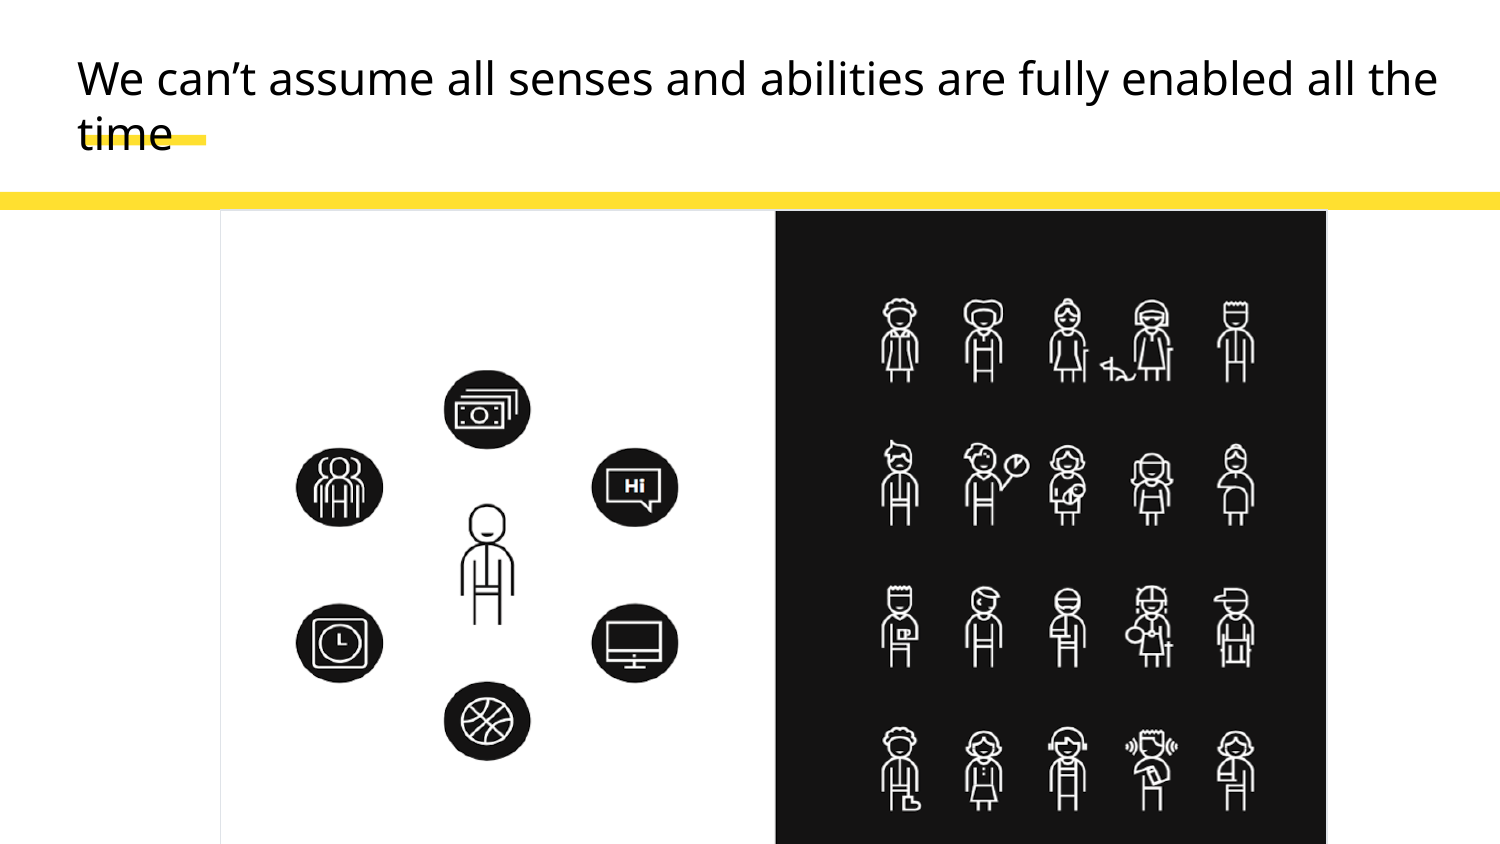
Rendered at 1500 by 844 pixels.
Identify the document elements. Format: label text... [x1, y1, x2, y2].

picture [221, 210, 1327, 844]
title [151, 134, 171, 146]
title We can’t assume all senses and abilities are fully enabled all the time [62, 34, 1473, 112]
